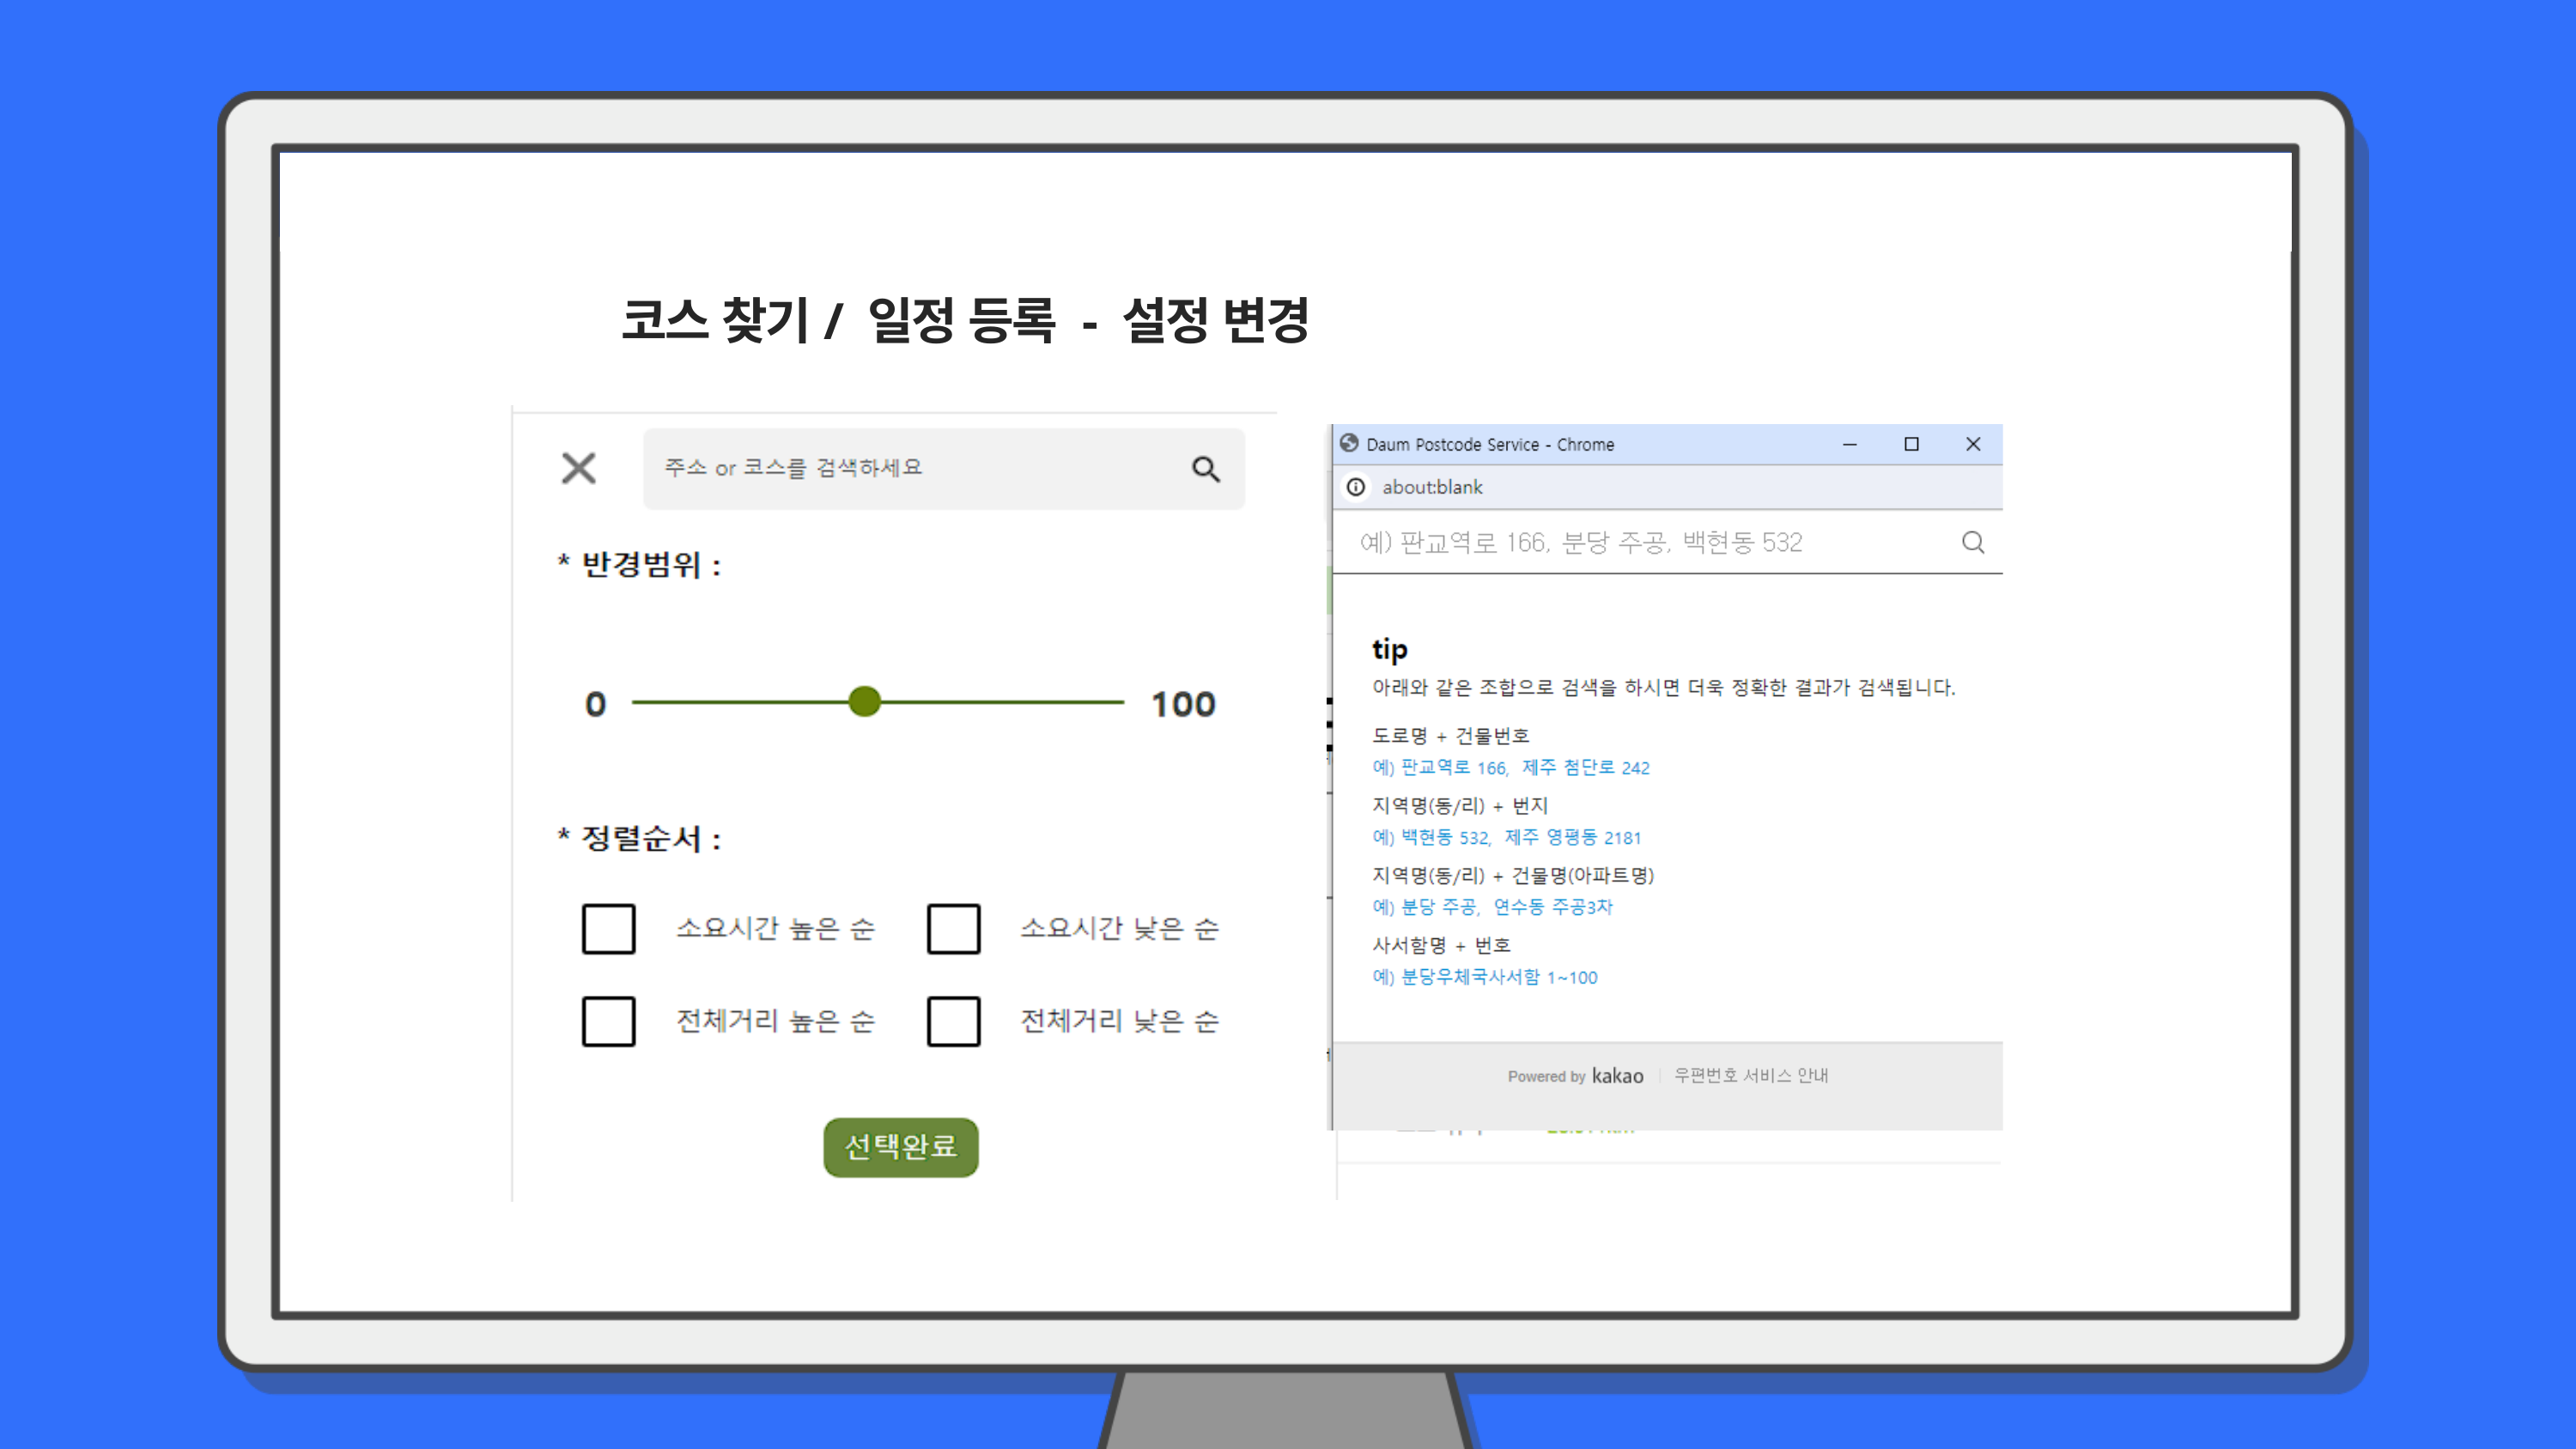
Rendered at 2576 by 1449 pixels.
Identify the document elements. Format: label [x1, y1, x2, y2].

picture [1320, 420, 2003, 1200]
text_box [217, 91, 2369, 1449]
picture [504, 404, 1278, 1202]
text_box [280, 153, 2292, 252]
